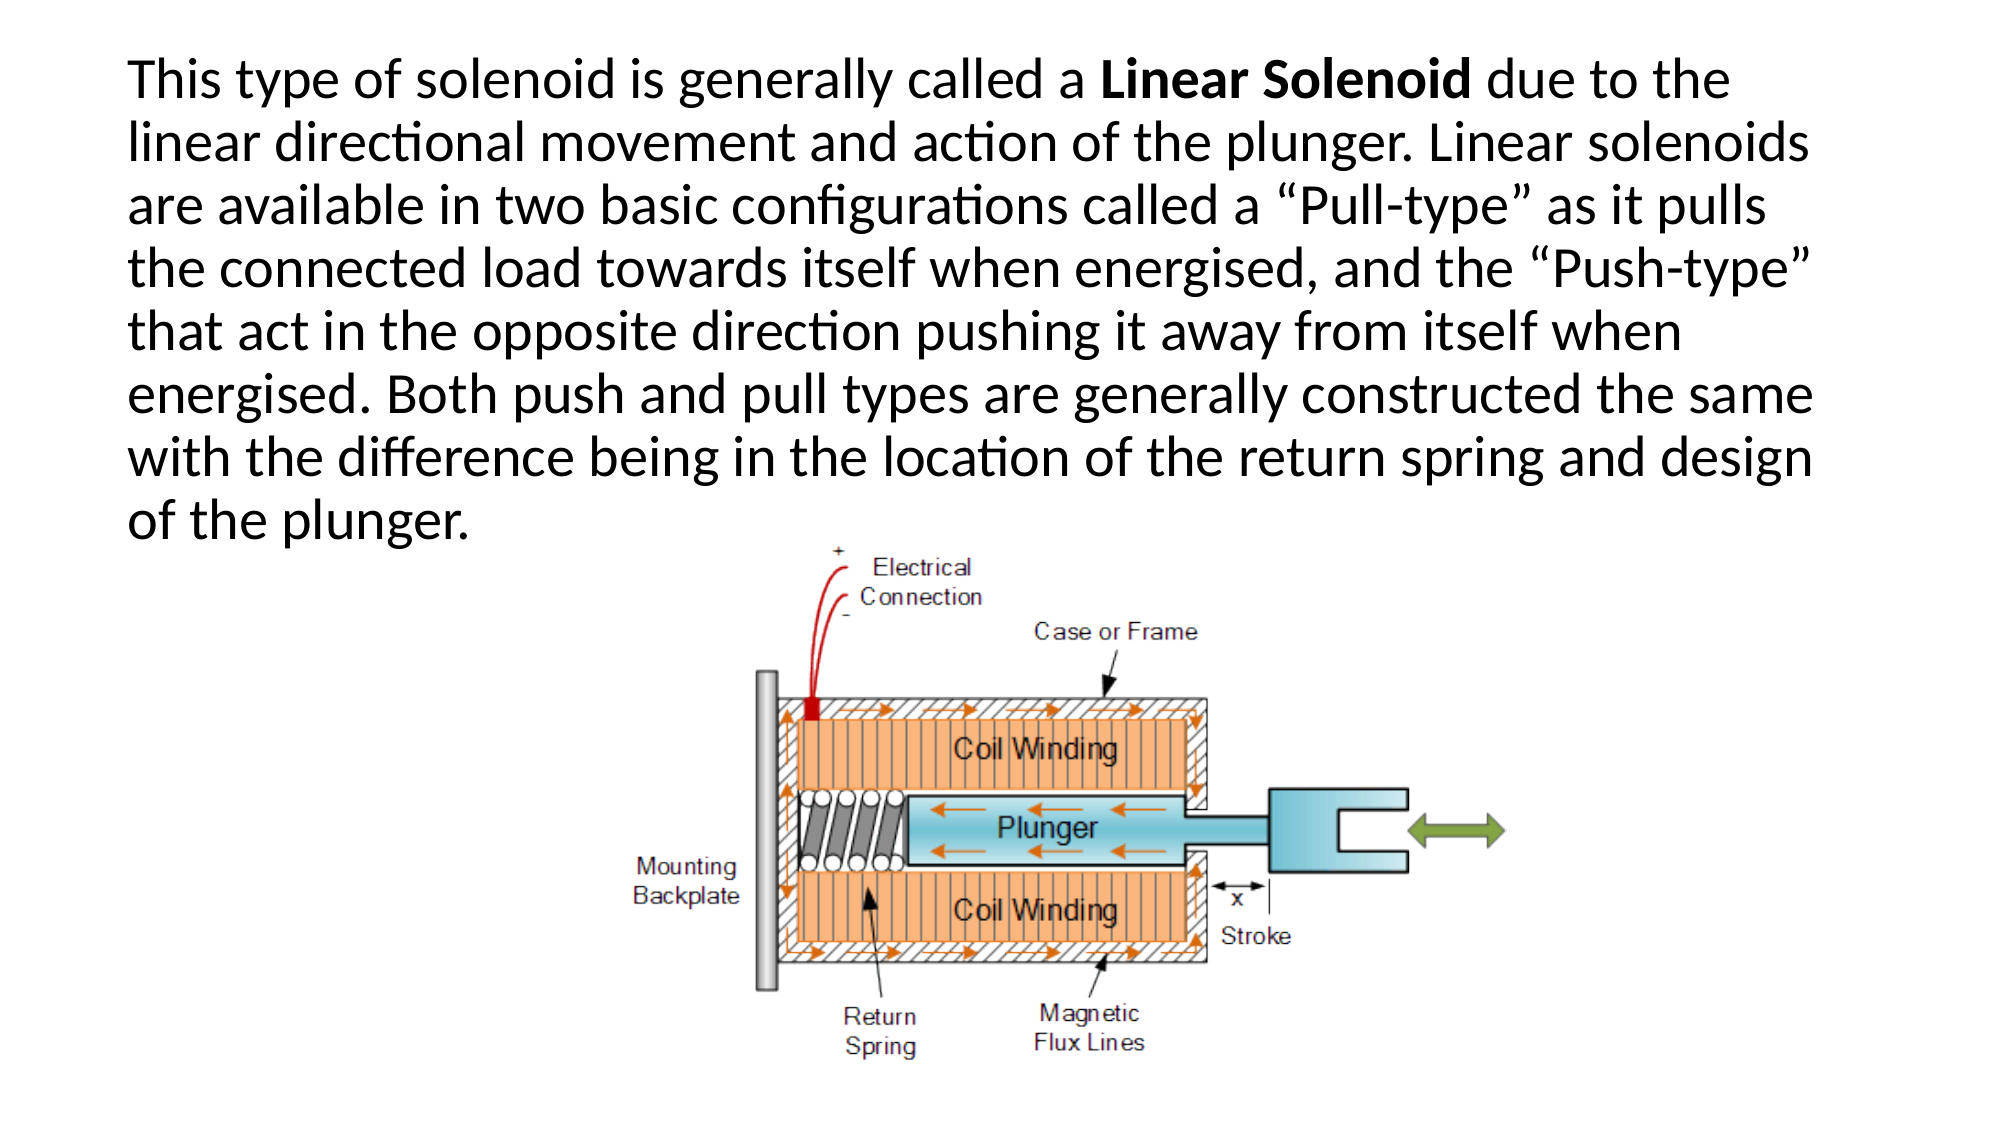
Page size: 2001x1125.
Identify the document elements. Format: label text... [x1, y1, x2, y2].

list This type of solenoid is generally called a Linear Solenoid due to the linear directional movement and action of the plunger. Linear solenoids are available in two basic configurations called a “Pull-type” as it pulls the connected load towards itself when energised, and the “Push-type” that act in the opposite direction pushing it away from itself when energised. Both push and pull types are generally constructed the same with the difference being in the location of the return spring and design of the plunger. [112, 41, 1838, 578]
picture [633, 534, 1507, 1064]
